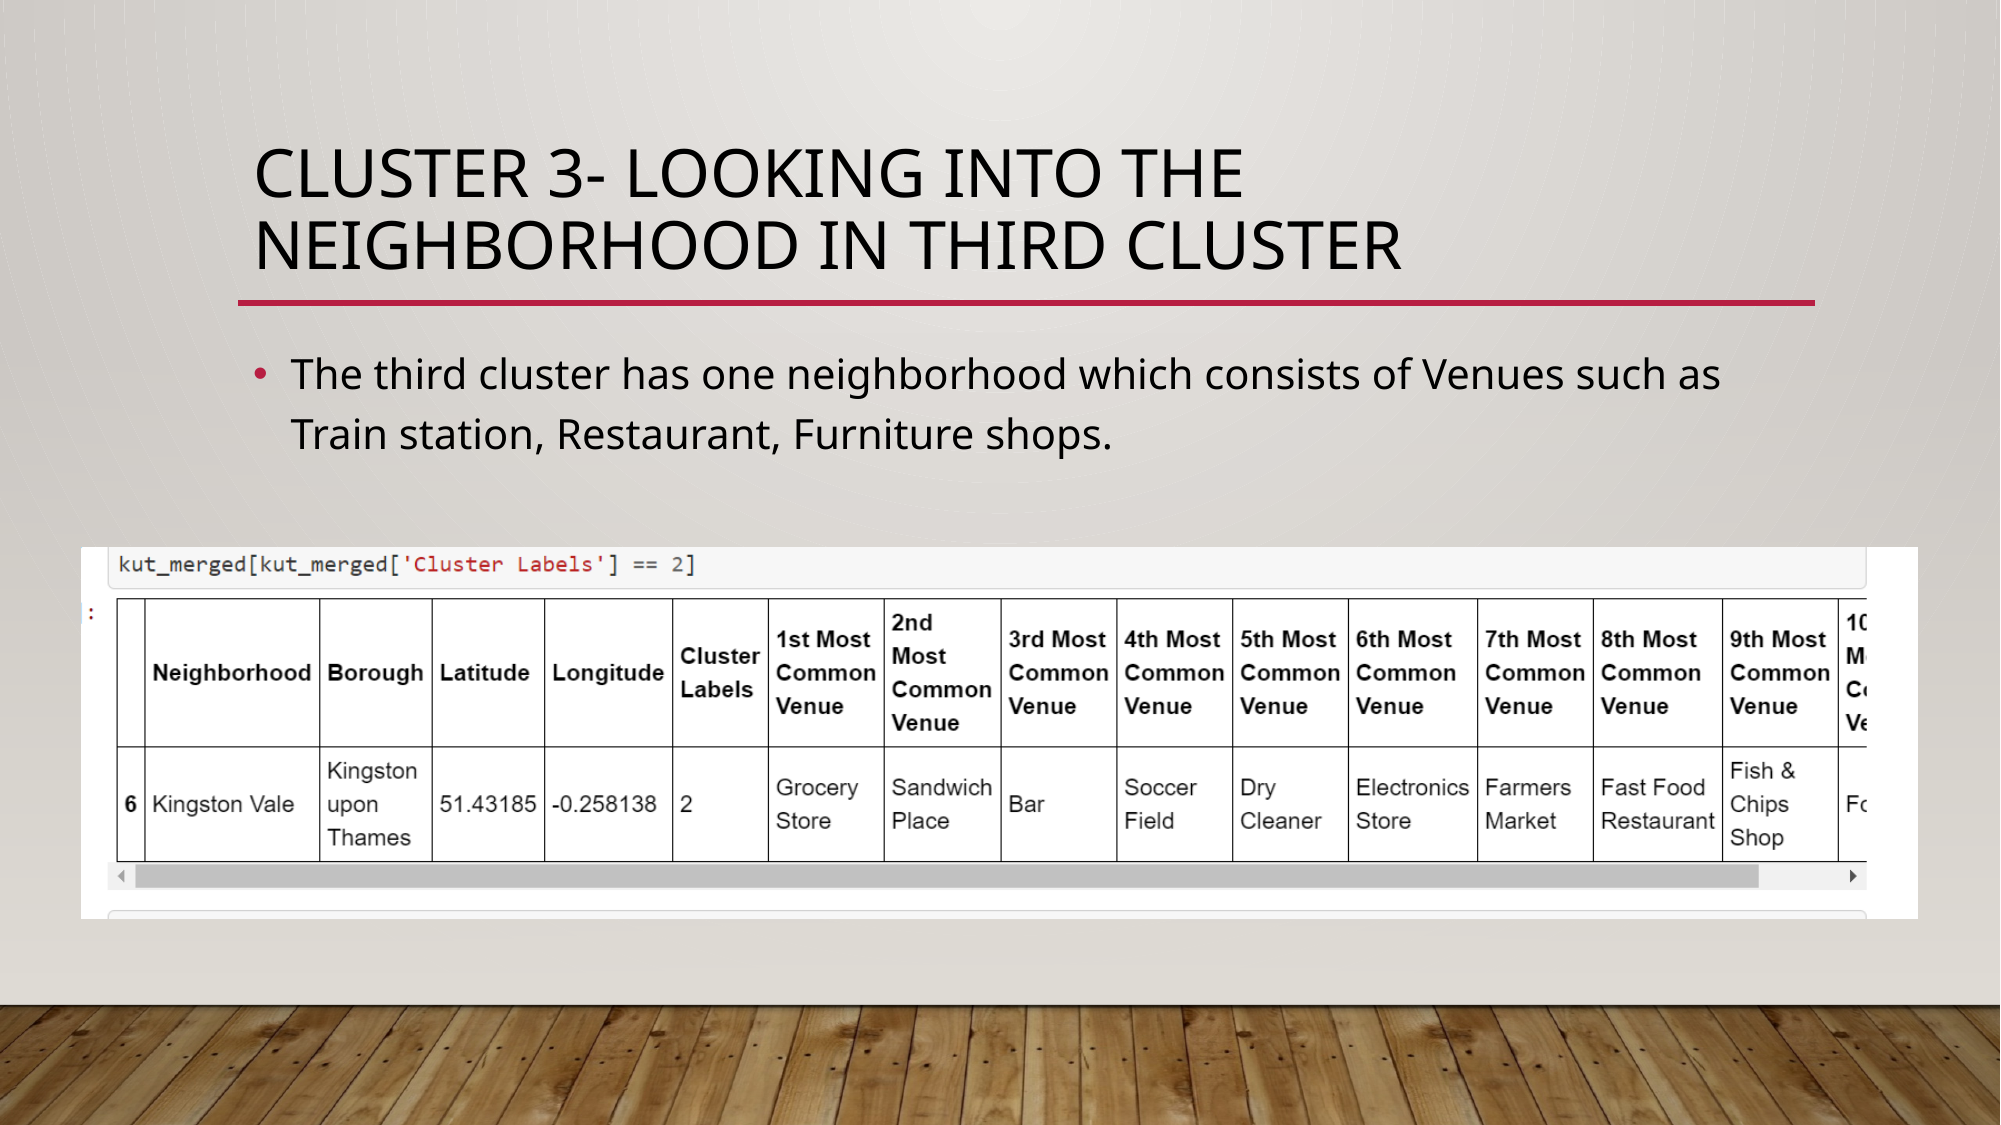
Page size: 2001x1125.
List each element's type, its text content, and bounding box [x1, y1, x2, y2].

list The third cluster has one neighborhood which consists of Venues such as Train station, Restaurant, Furniture shops. [238, 330, 1814, 546]
picture [0, 1005, 2000, 1125]
picture [81, 546, 1919, 920]
title Cluster 3- Looking into the neighborhood in third cluster [238, 131, 1814, 305]
